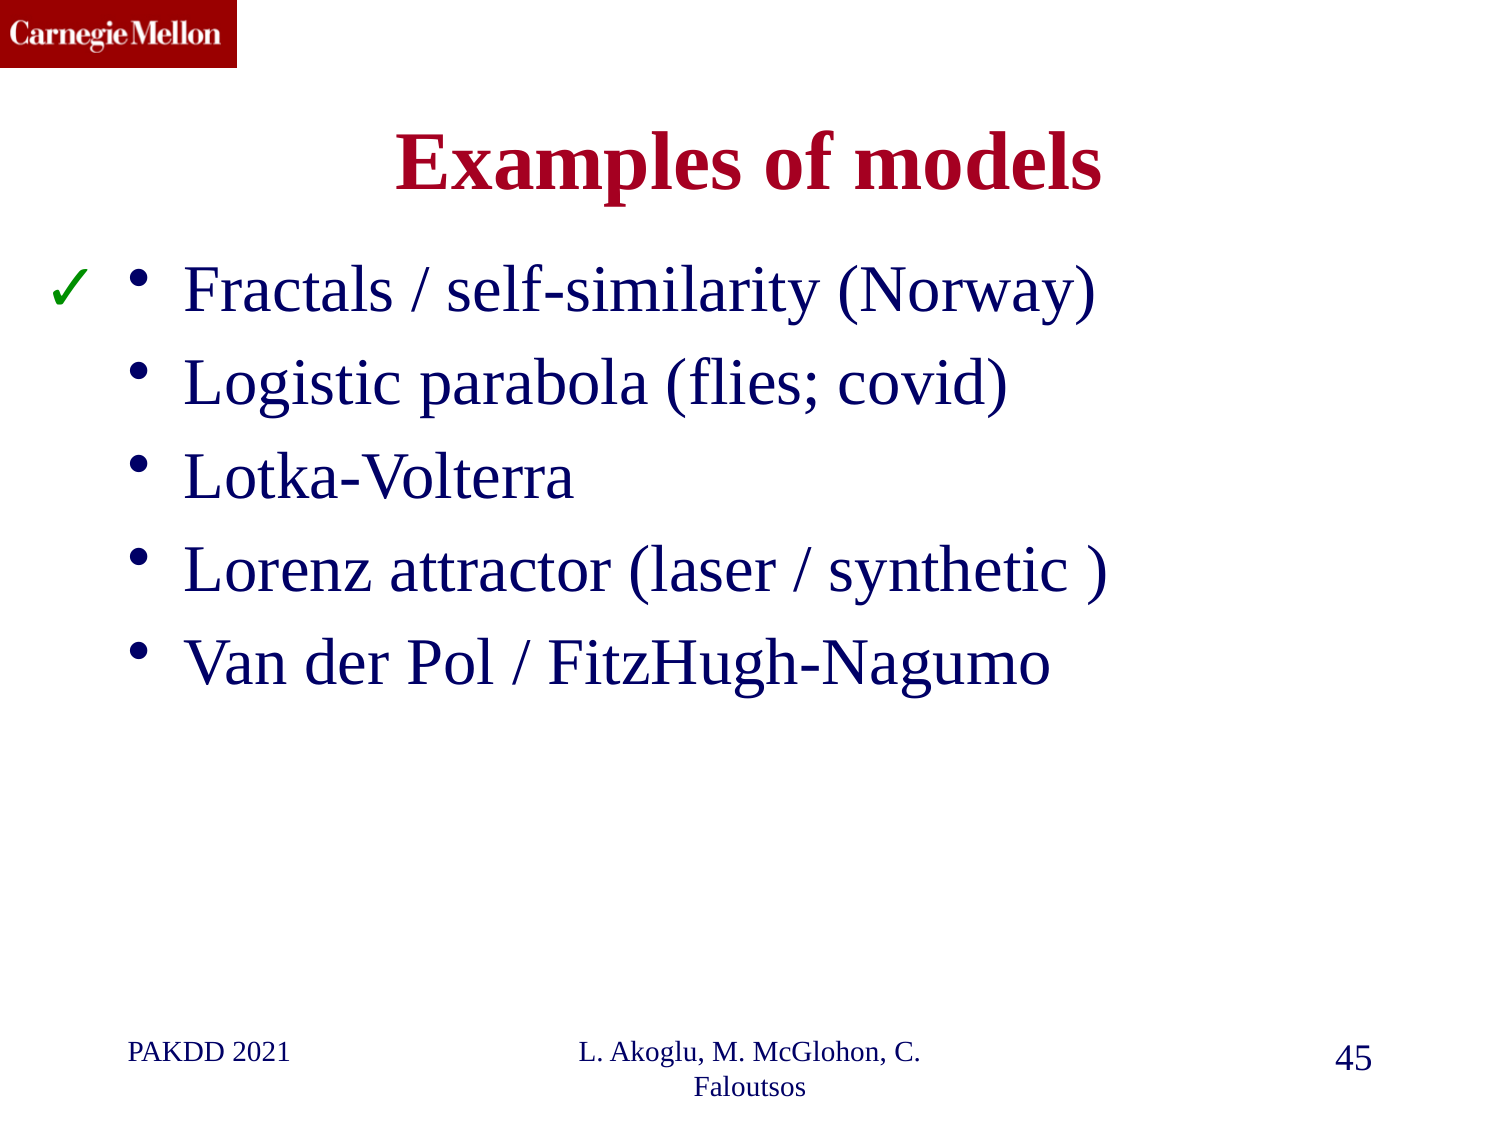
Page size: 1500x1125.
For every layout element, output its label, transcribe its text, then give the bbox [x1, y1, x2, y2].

text_box ✓ [29, 237, 115, 333]
slide_number 45 [1074, 1024, 1388, 1101]
slide_number PAKDD 2021 [112, 1024, 426, 1101]
footer L. Akoglu, M. McGlohon, C. Faloutsos [512, 1024, 988, 1101]
picture [0, 0, 237, 68]
list Fractals / self-similarity (Norway) Logistic parabola (flies; covid) Lotka-Volterra Lorenz attractor (laser / synthetic ) Van der Pol / FitzHugh-Nagumo [112, 237, 1388, 1001]
title Examples of models [112, 99, 1388, 213]
